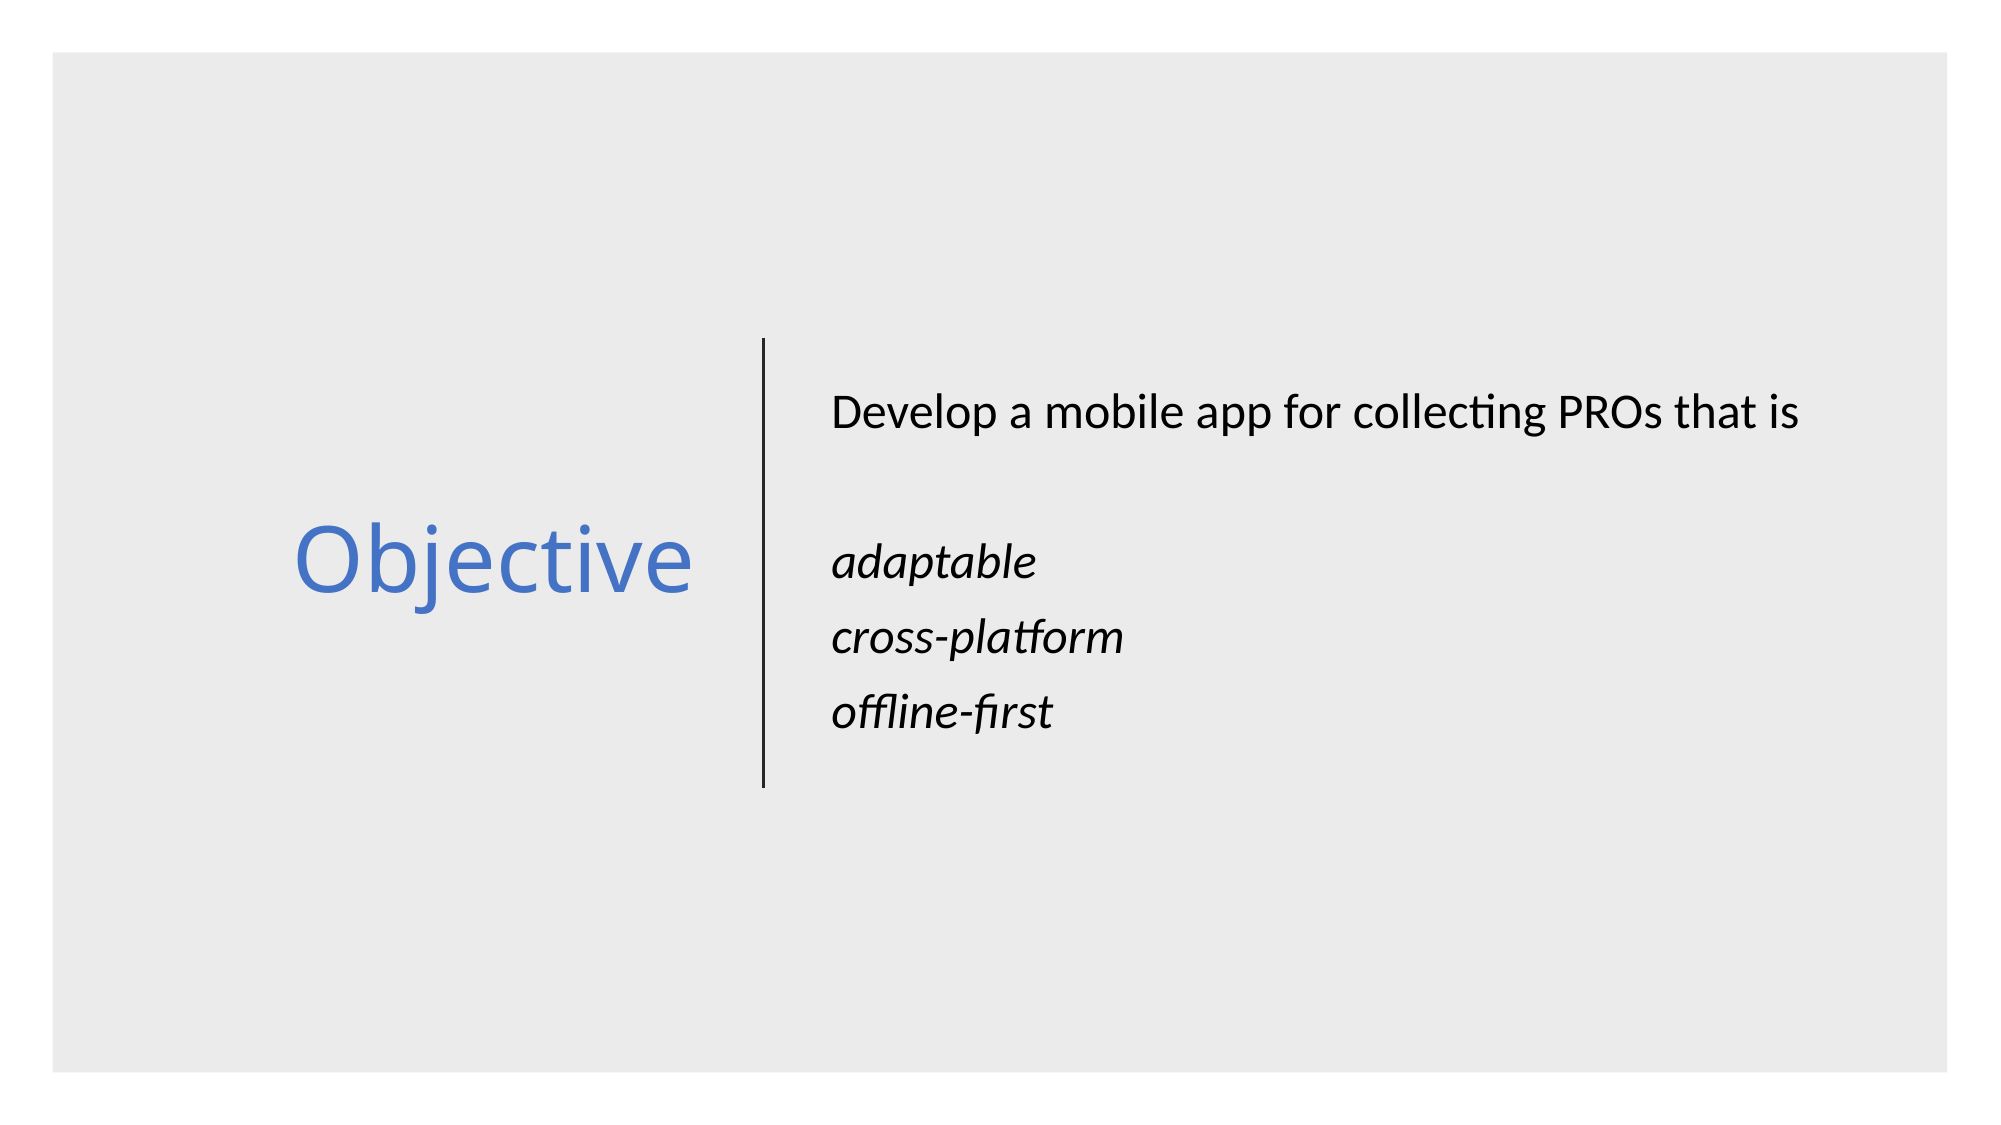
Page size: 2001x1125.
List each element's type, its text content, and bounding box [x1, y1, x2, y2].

list Develop a mobile app for collecting PROs that is adaptable cross-platform offline-first [816, 158, 1863, 967]
title Objective [137, 158, 711, 967]
text_box [52, 51, 1948, 1073]
